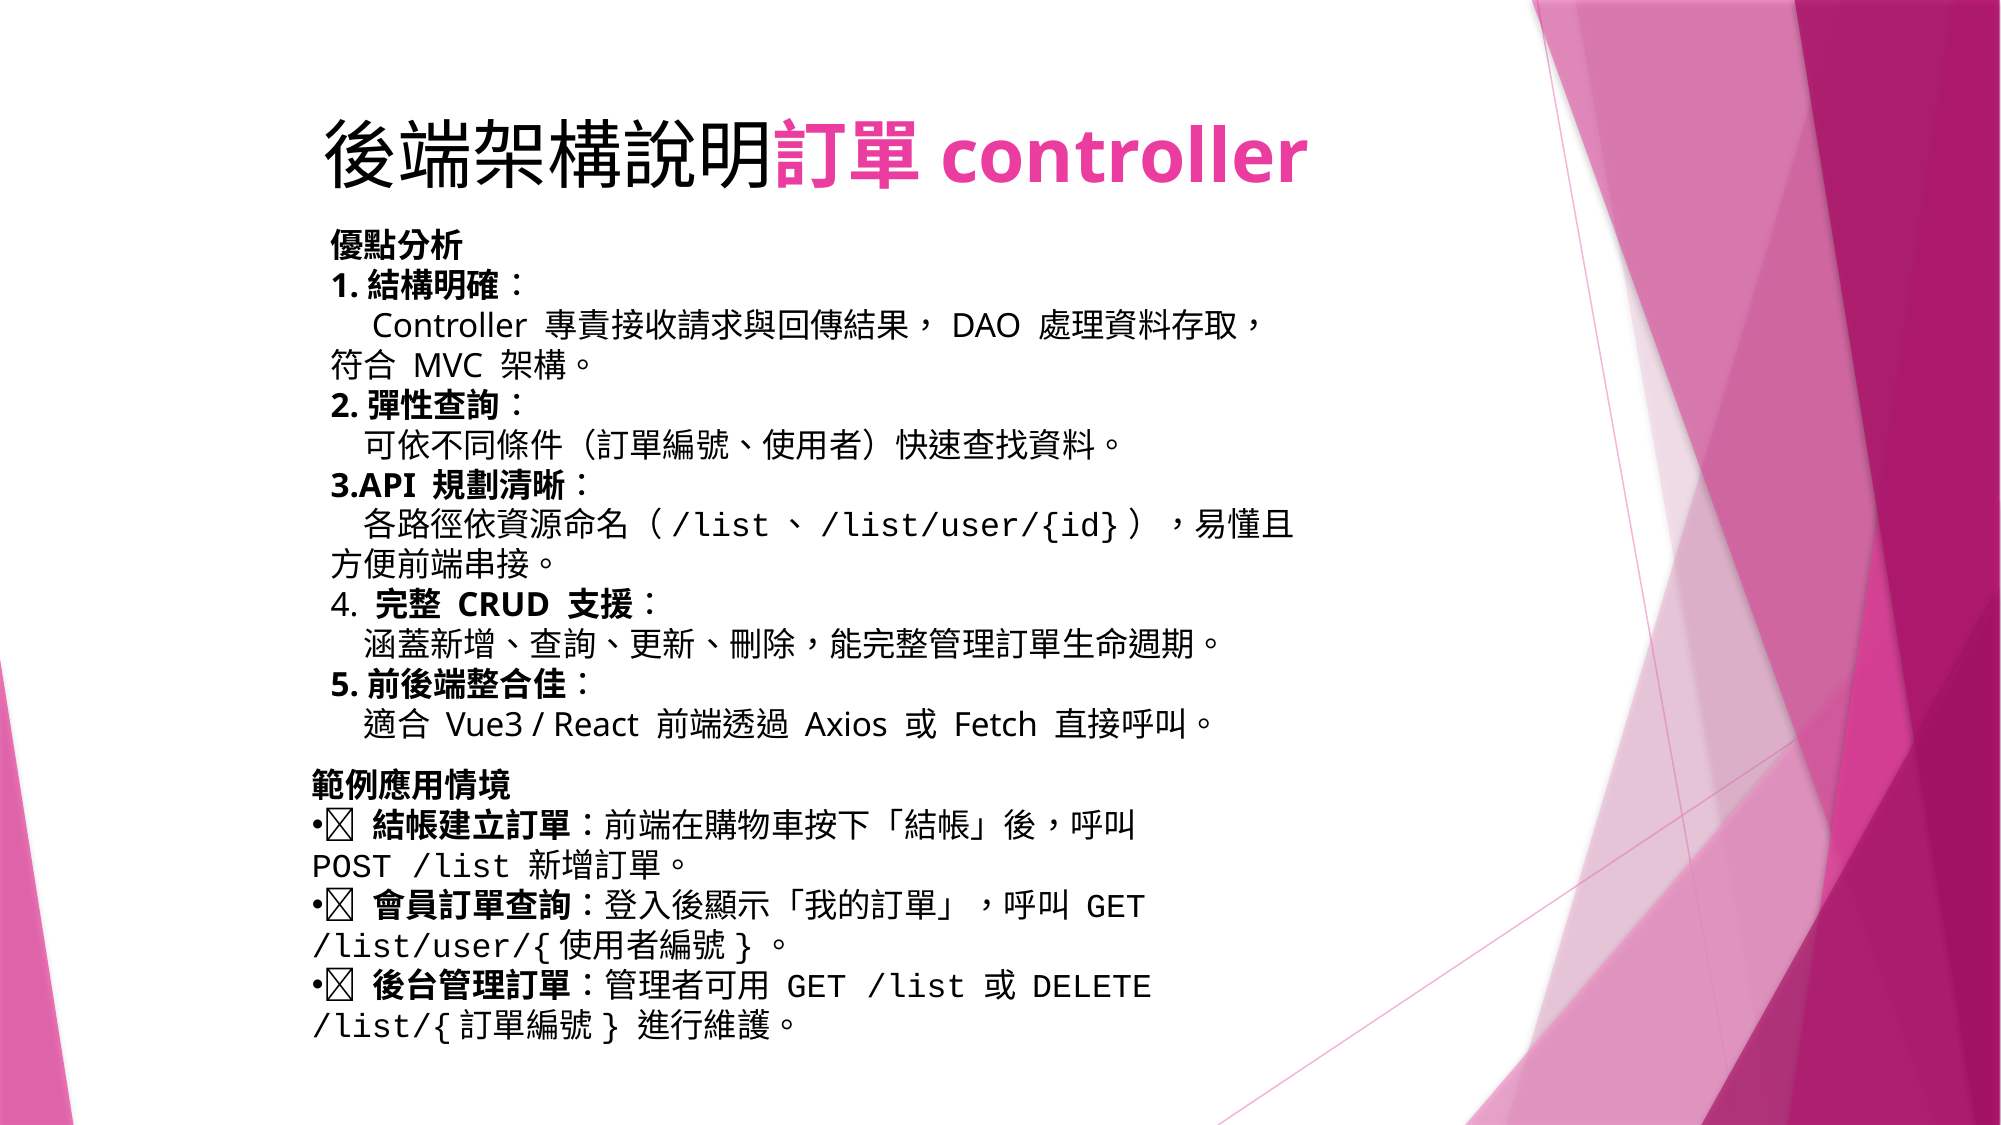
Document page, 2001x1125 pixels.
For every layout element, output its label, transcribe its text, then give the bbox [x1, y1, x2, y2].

text_box 優點分析 1.結構明確： Controller 專責接收請求與回傳結果，DAO 處理資料存取，符合 MVC 架構。 2.彈性查詢： 可依不同條件（訂單編號、使用者）快速查找資料。 3.API 規劃清晰： 各路徑依資源命名（/list、/list/user/{id}），易懂且方便前端串接。 4. 完整 CRUD 支援： 涵蓋新增、查詢、更新、刪除，能完整管理訂單生命週期。 5.前後端整合佳： 適合 Vue3 / React 前端透過 Axios 或 Fetch 直接呼叫。 [315, 216, 1317, 751]
text_box 範例應用情境 🛒 結帳建立訂單：前端在購物車按下「結帳」後，呼叫 POST /list 新增訂單。 👤 會員訂單查詢：登入後顯示「我的訂單」，呼叫 GET /list/user/{使用者編號}。 🧾 後台管理訂單：管理者可用 GET /list 或 DELETE /list/{訂單編號} 進行維護。 [297, 757, 1298, 1052]
title 後端架構說明訂單controller [111, 99, 1522, 230]
